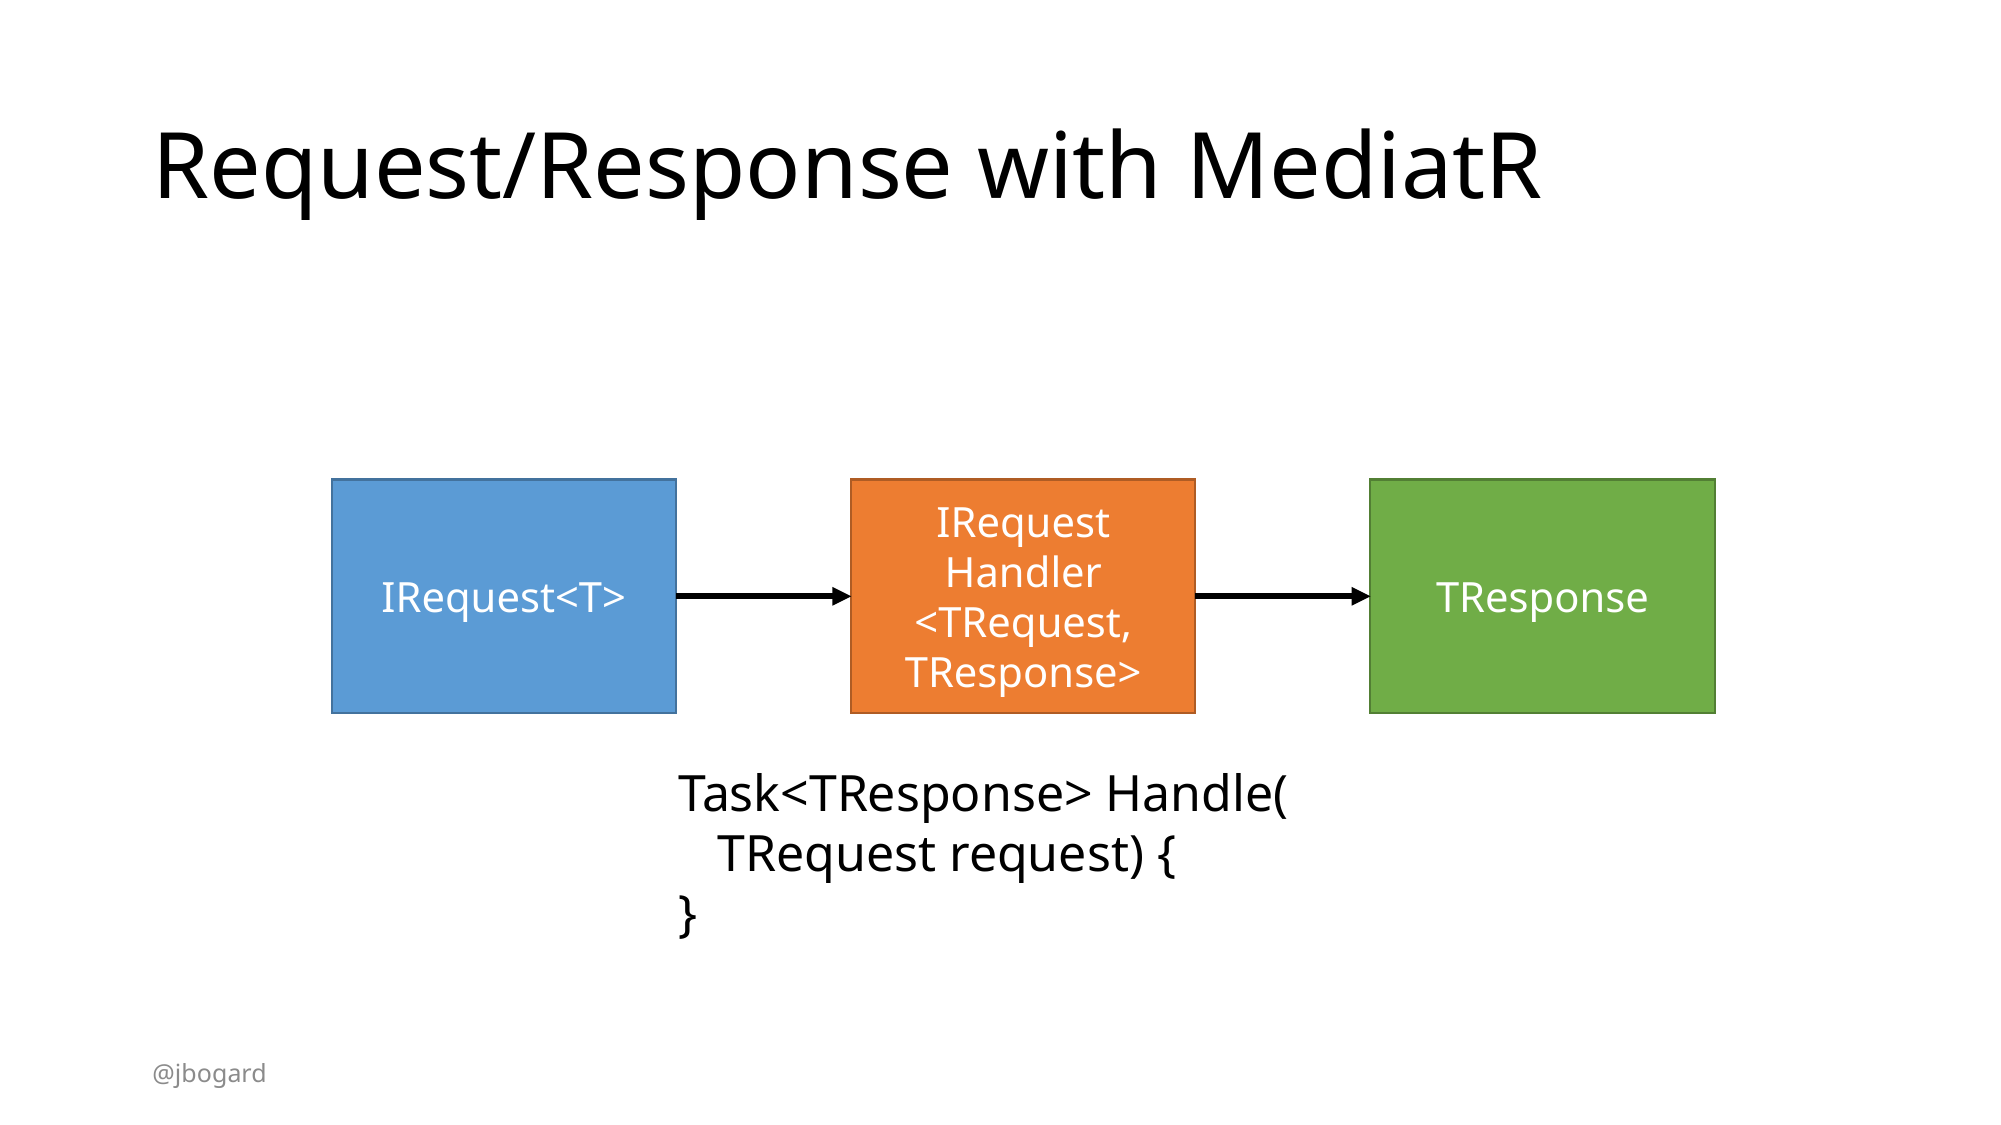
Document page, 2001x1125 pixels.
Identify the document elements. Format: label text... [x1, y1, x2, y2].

text_box Task<TResponse> Handle( TRequest request) { } [663, 754, 1465, 949]
text_box IRequest<T> [331, 478, 677, 714]
slide_number @jbogard [137, 1042, 588, 1103]
title Request/Response with MediatR [137, 59, 1863, 278]
text_box IRequest Handler <TRequest, TResponse> [850, 478, 1196, 714]
text_box TResponse [1369, 478, 1716, 714]
